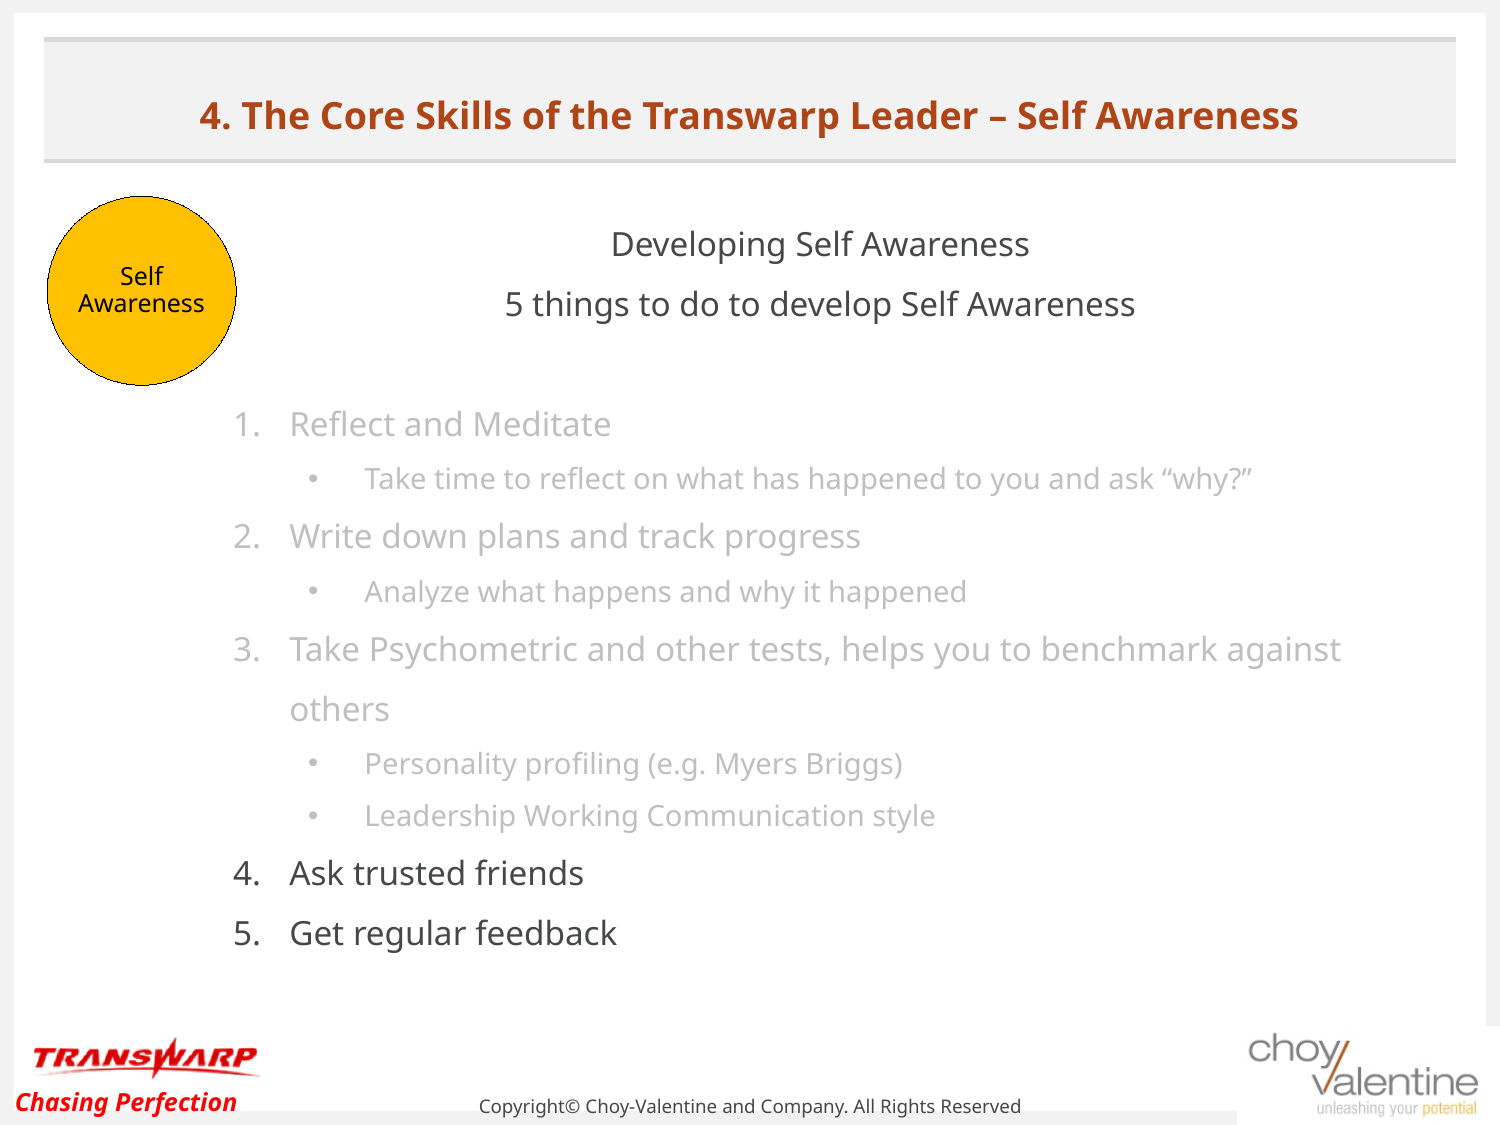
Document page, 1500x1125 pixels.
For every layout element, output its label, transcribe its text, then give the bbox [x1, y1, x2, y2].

text_box Developing Self Awareness 5 things to do to develop Self Awareness Reflect and Meditate Take time to reflect on what has happened to you and ask “why?” Write down plans and track progress Analyze what happens and why it happened Take Psychometric and other tests, helps you to benchmark against others Personality profiling (e.g. Myers Briggs) Leadership Working Communication style Ask trusted friends Get regular feedback [218, 196, 1424, 960]
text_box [0, 1033, 331, 1125]
title 4. The Core Skills of the Transwarp Leader – Self Awareness [49, 44, 1451, 163]
picture [0, 0, 1500, 1125]
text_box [23, 195, 260, 386]
